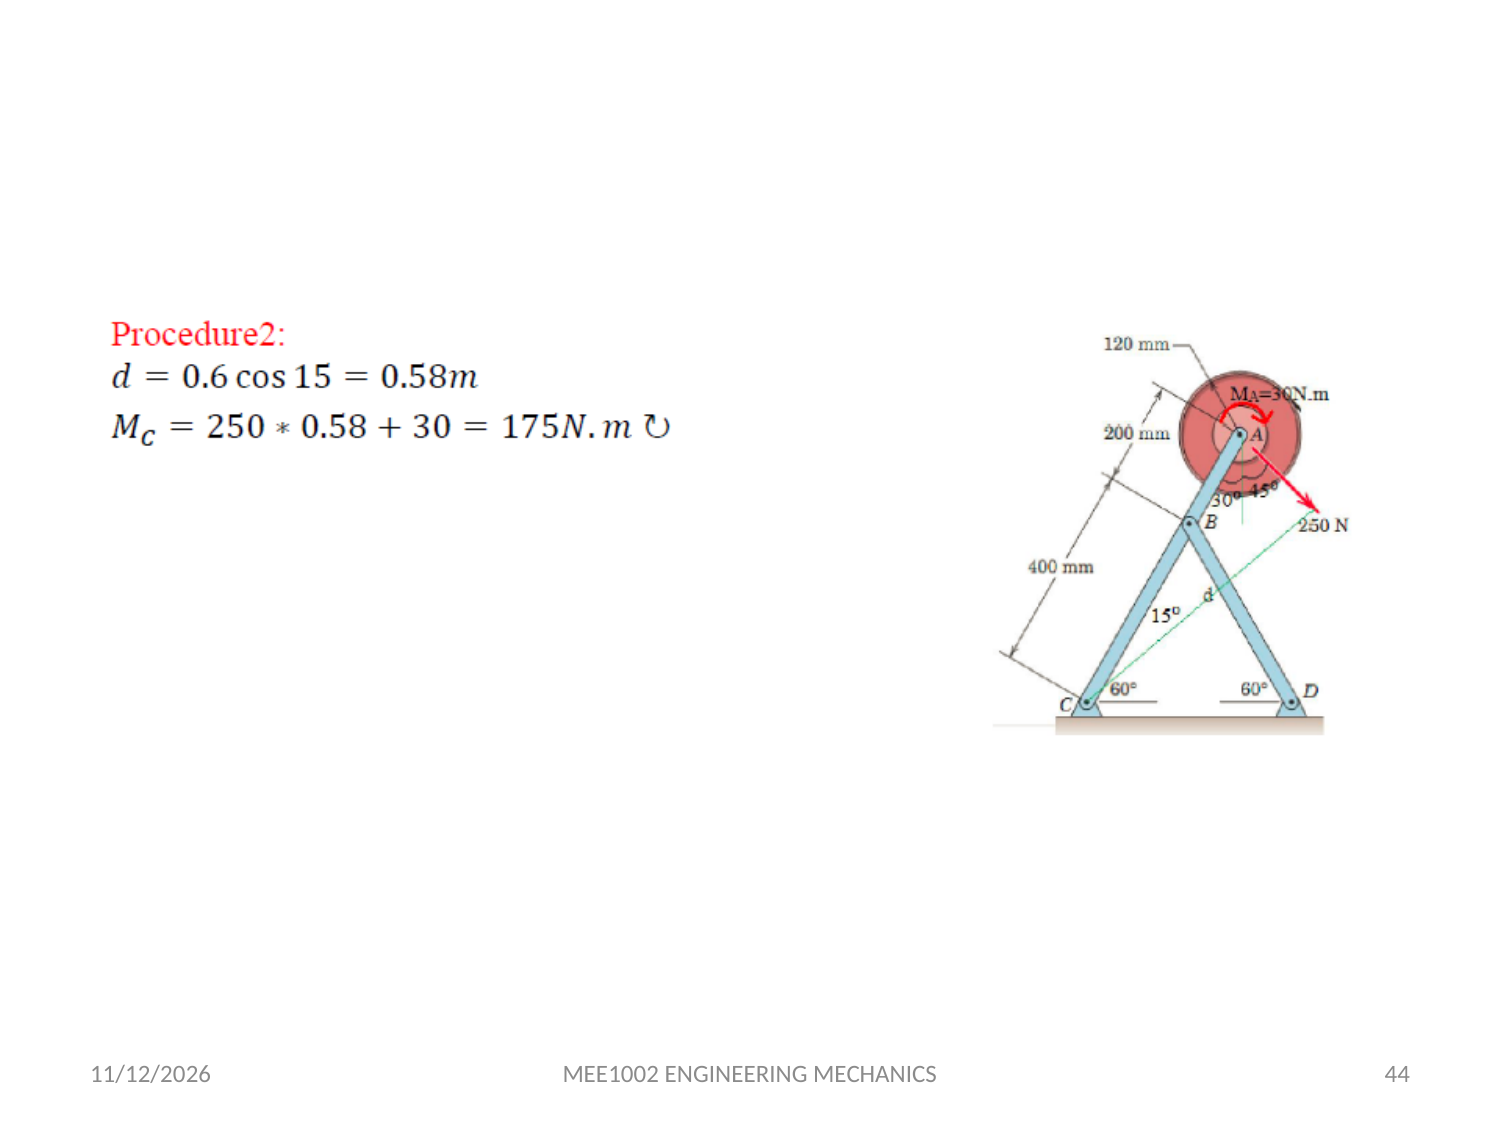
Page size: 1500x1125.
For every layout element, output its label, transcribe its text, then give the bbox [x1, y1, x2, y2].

footer MEE1002 ENGINEERING MECHANICS [512, 1042, 988, 1103]
slide_number 16-Jun-22 [75, 1042, 425, 1103]
picture [83, 312, 1417, 812]
slide_number 44 [1074, 1042, 1425, 1103]
